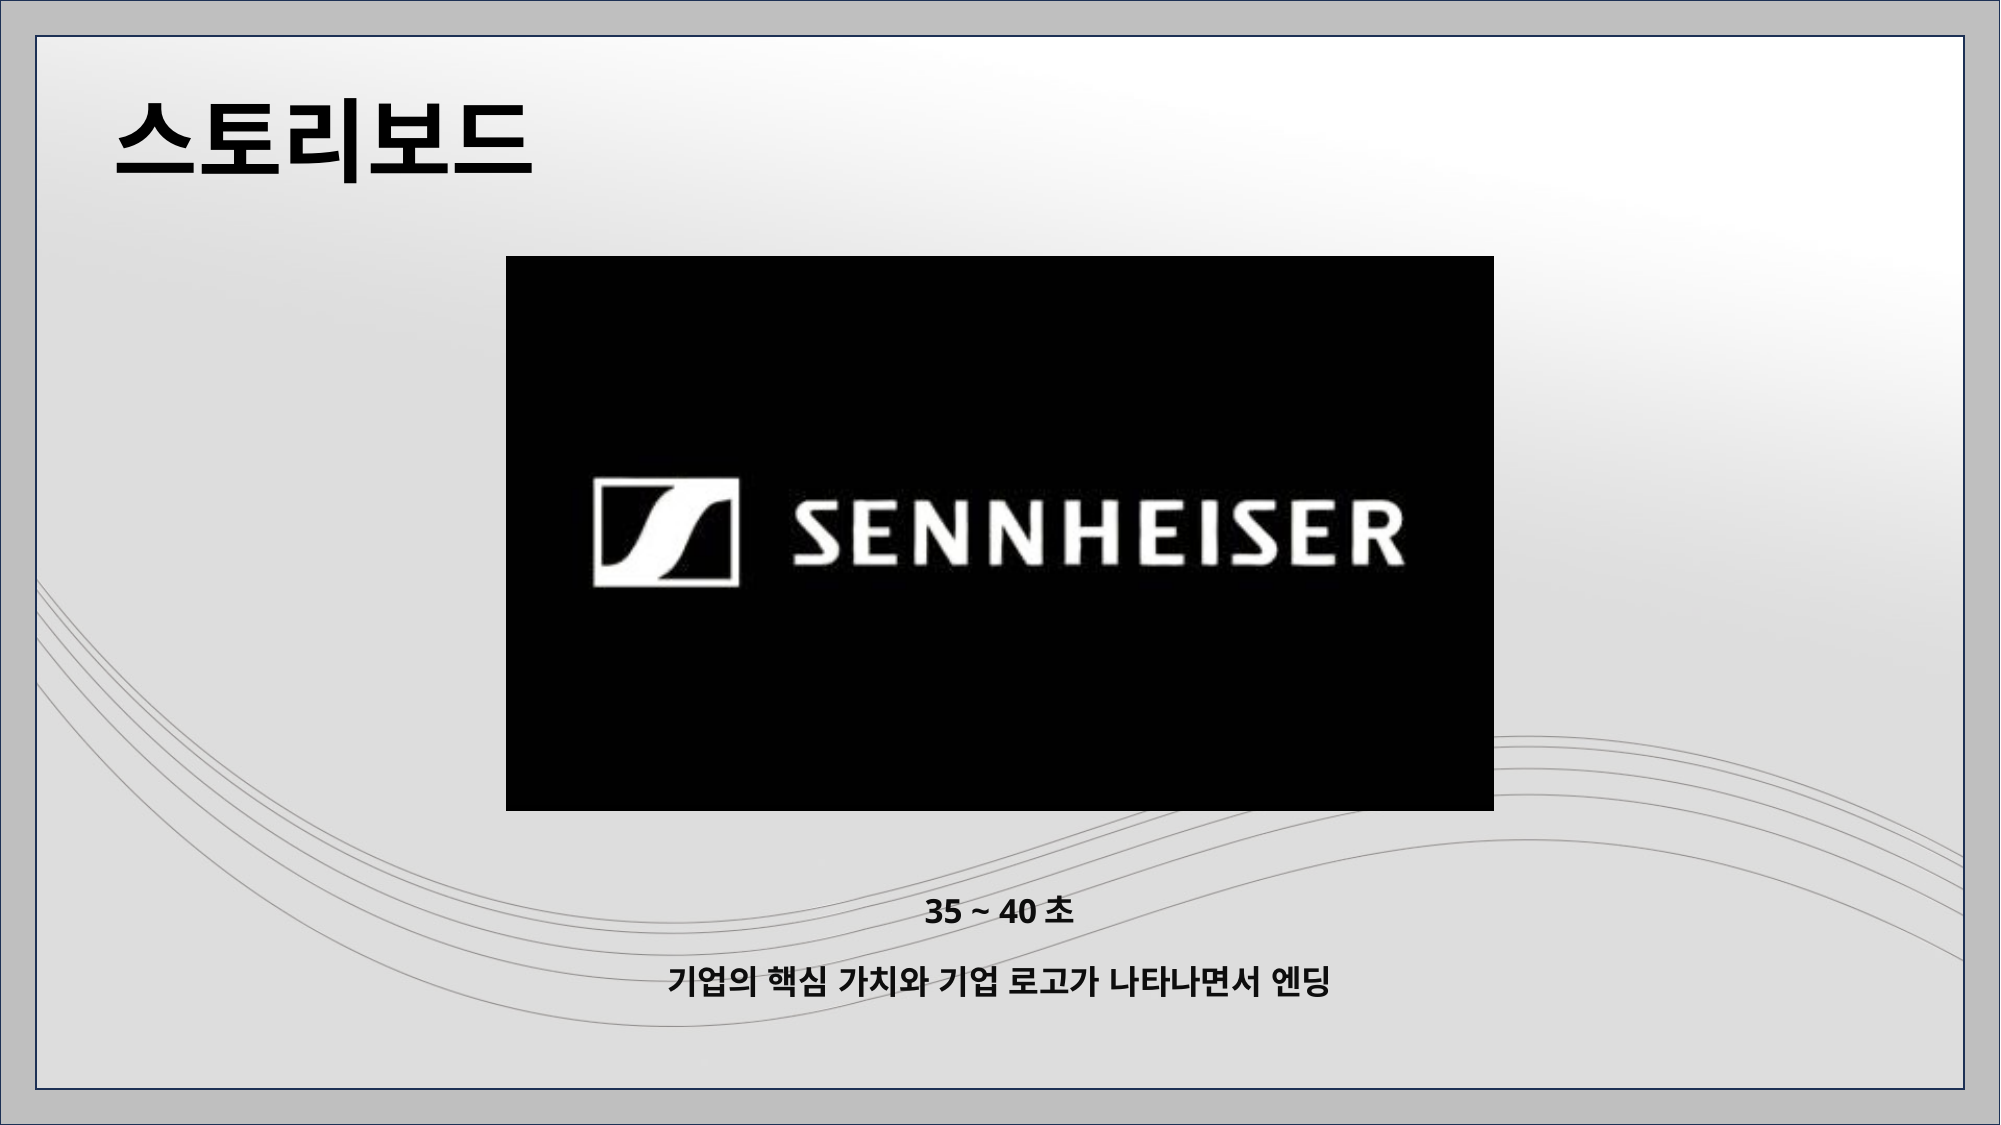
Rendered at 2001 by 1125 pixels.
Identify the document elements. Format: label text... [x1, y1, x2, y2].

picture [506, 256, 1494, 811]
title 35 ~ 40초 기업의 핵심 가치와 기업 로고가 나타나면서 엔딩 [137, 839, 1863, 1057]
text_box [0, 0, 2000, 1125]
text_box 스토리보드 [99, 37, 1824, 255]
